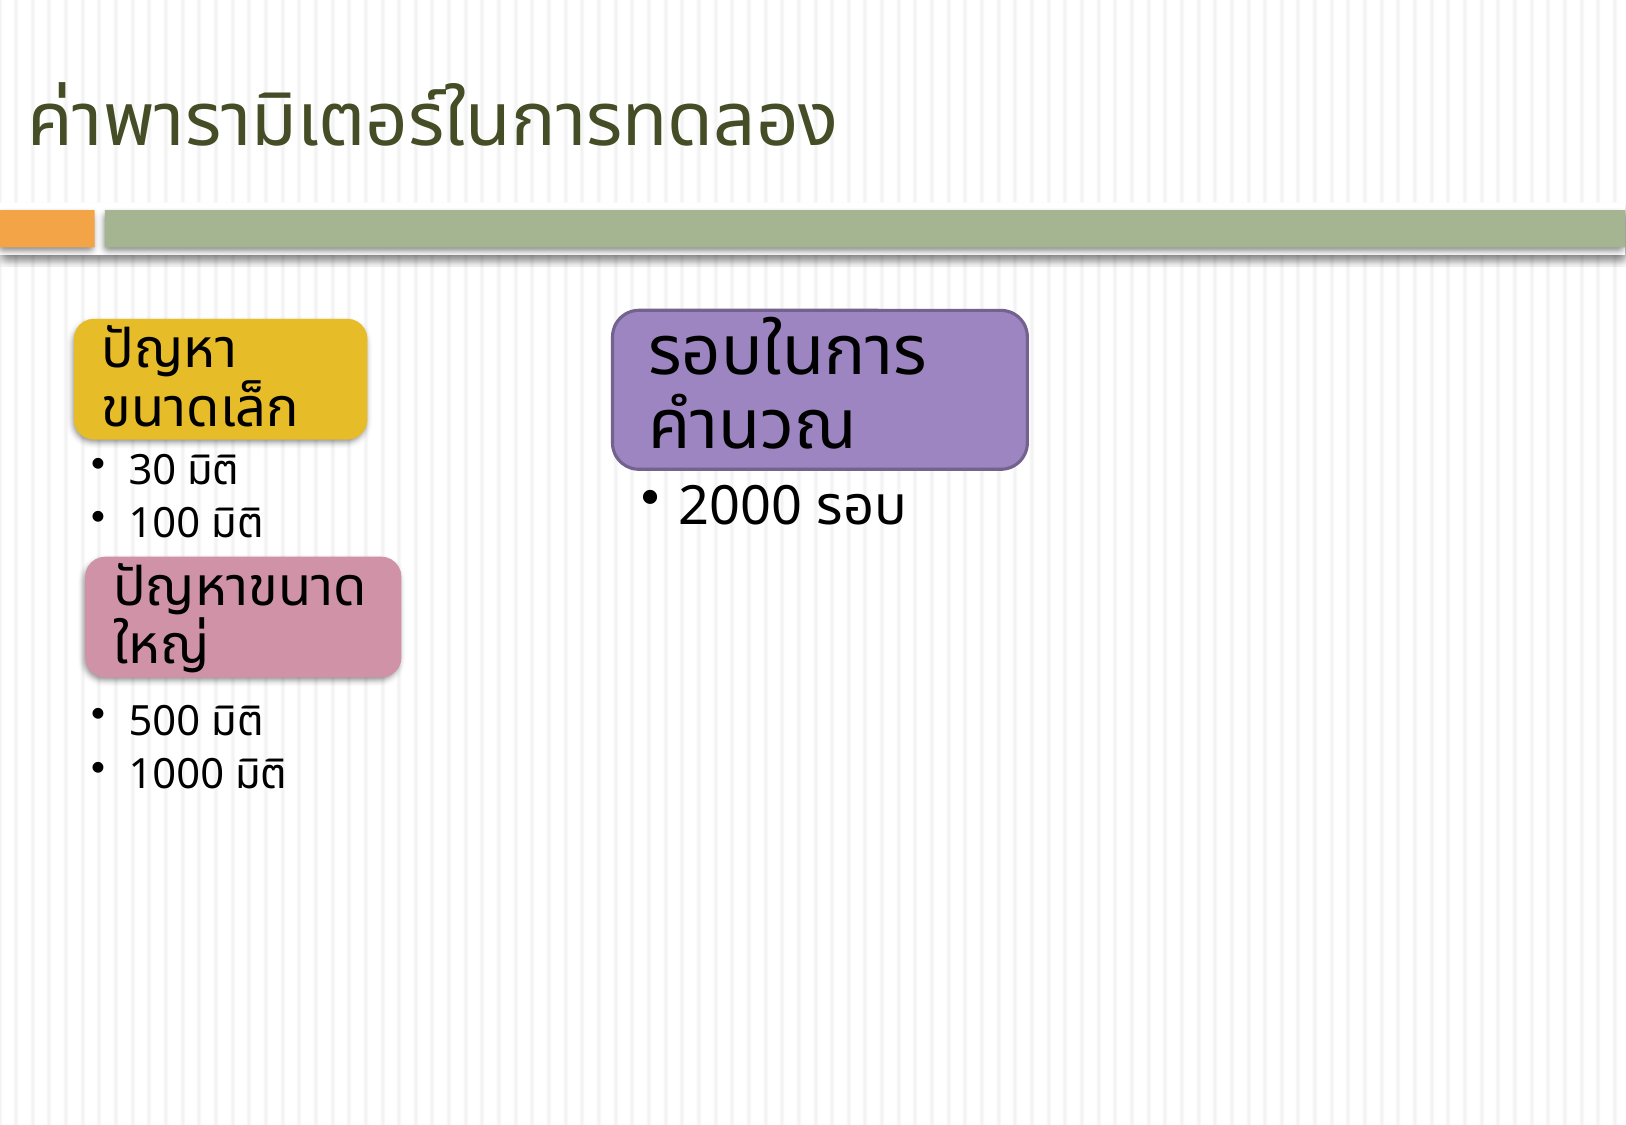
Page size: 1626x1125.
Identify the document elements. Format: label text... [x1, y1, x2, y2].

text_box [612, 310, 1517, 636]
title ค่าพารามิเตอร์ในการทดลอง [12, 50, 1100, 183]
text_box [62, 318, 967, 827]
